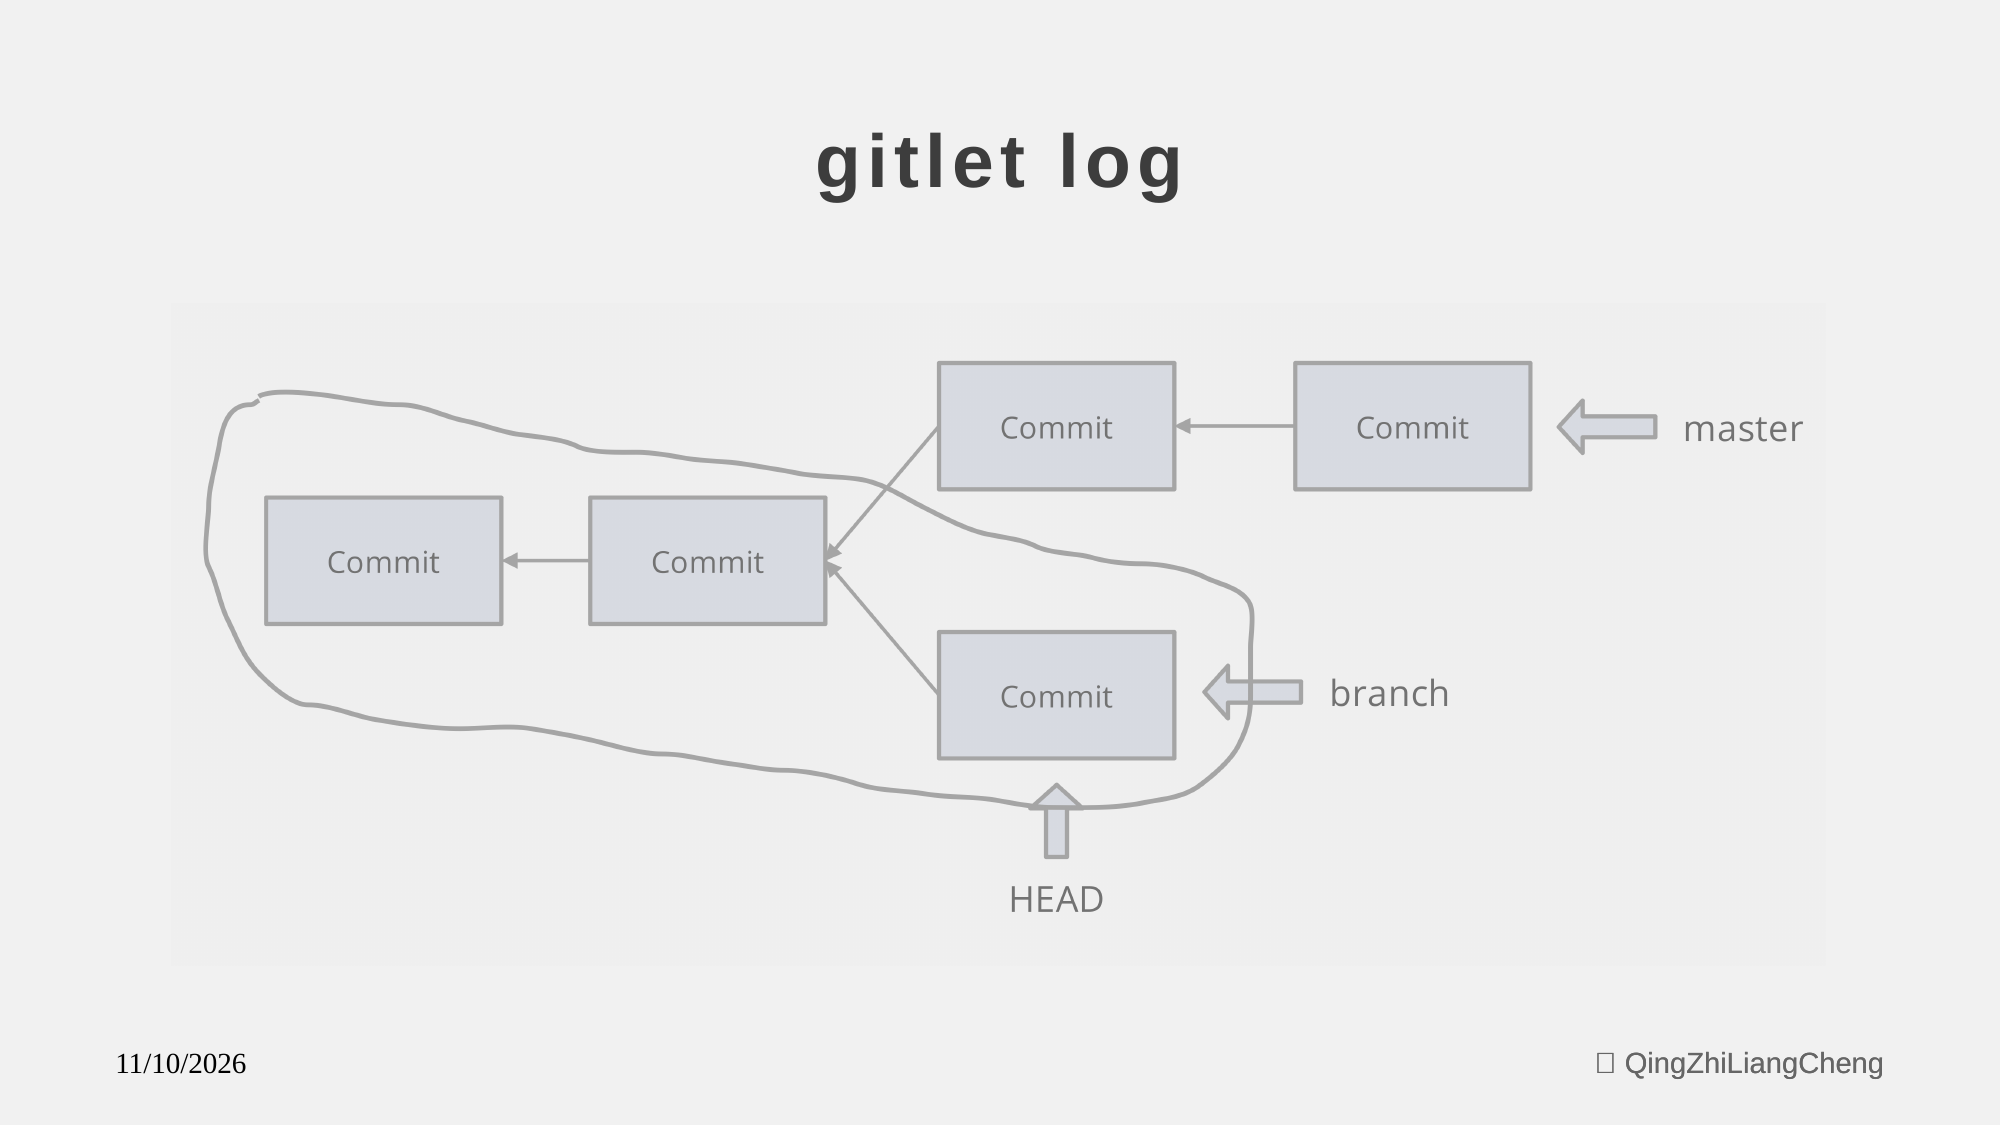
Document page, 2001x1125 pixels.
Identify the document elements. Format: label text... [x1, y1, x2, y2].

title gitlet log [99, 99, 1900, 216]
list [171, 302, 1826, 967]
slide_number [100, 1035, 544, 1088]
